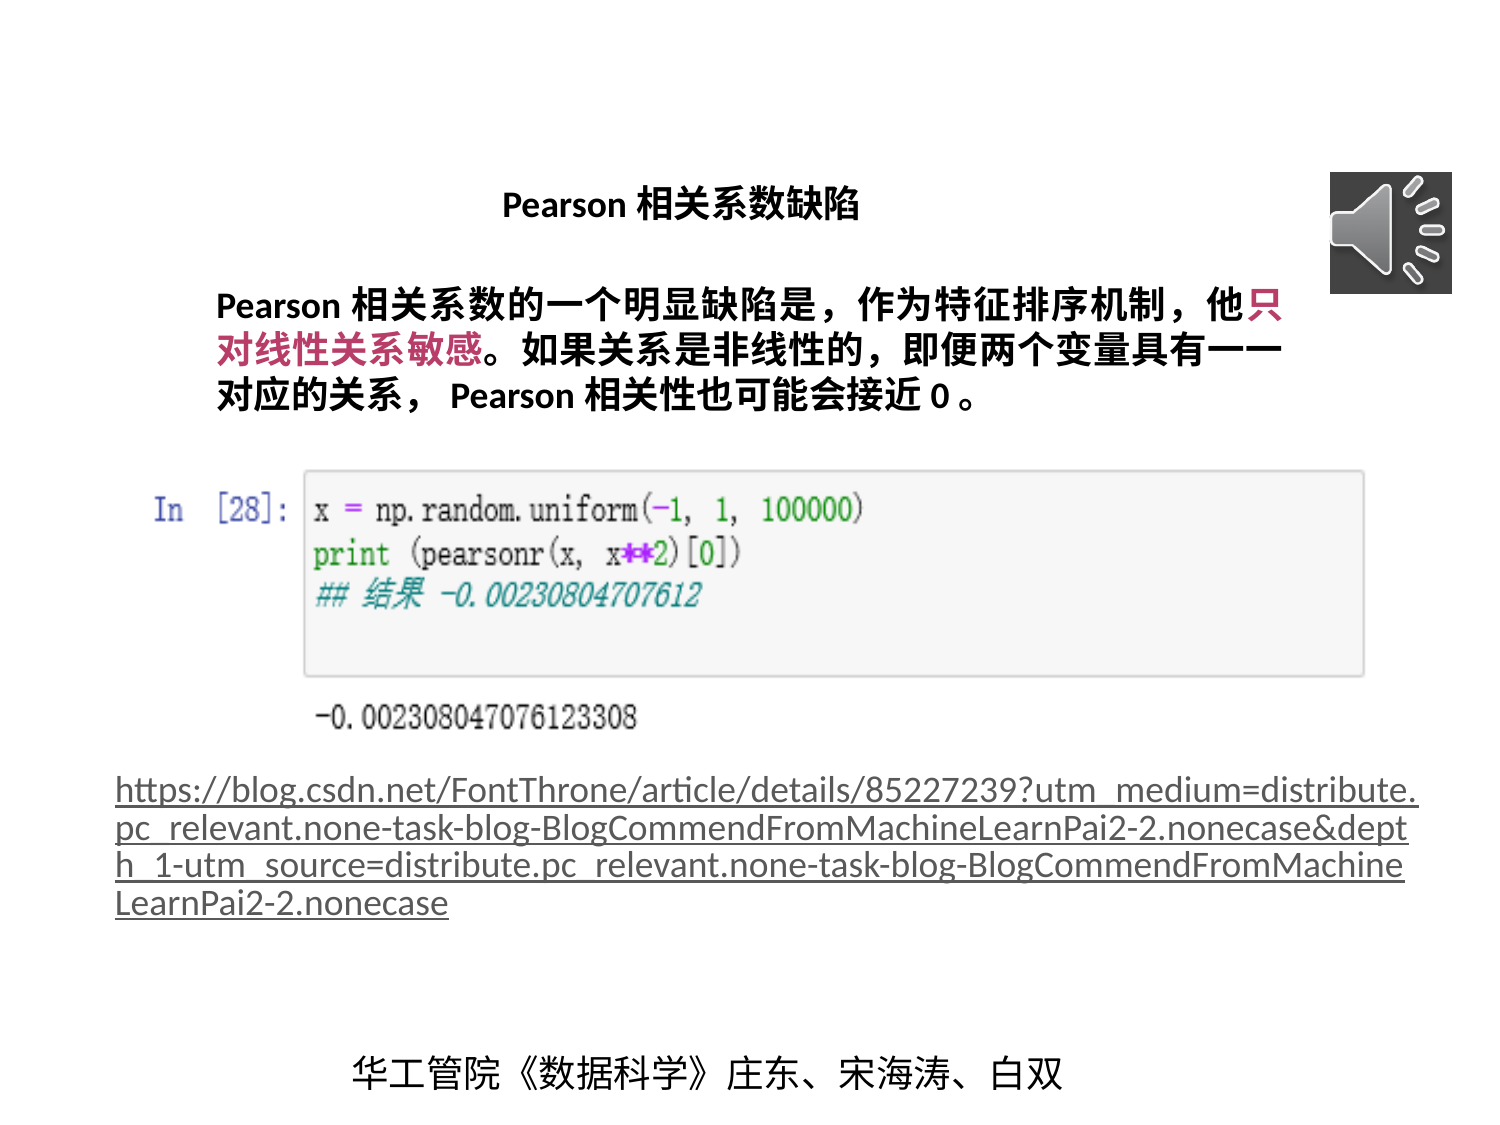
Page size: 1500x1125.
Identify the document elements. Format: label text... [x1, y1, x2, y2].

text_box 华工管院《数据科学》庄东、宋海涛、白双 [336, 1042, 1117, 1103]
picture [1328, 171, 1453, 296]
text_box Pearson相关系数的一个明显缺陷是，作为特征排序机制，他只对线性关系敏感。如果关系是非线性的，即便两个变量具有一一对应的关系，Pearson相关性也可能会接近0。 [201, 274, 1299, 424]
text_box https://blog.csdn.net/FontThrone/article/details/85227239?utm_medium=distribute.pc_relevant.none-task-blog-BlogCommendFromMachineLearnPai2-2.nonecase&depth_1-utm_source=distribute.pc_relevant.none-task-blog-BlogCommendFromMachineLearnPai2-2.nonecase [100, 757, 1435, 818]
text_box Pearson相关系数缺陷 [487, 172, 876, 233]
picture [119, 468, 1381, 754]
